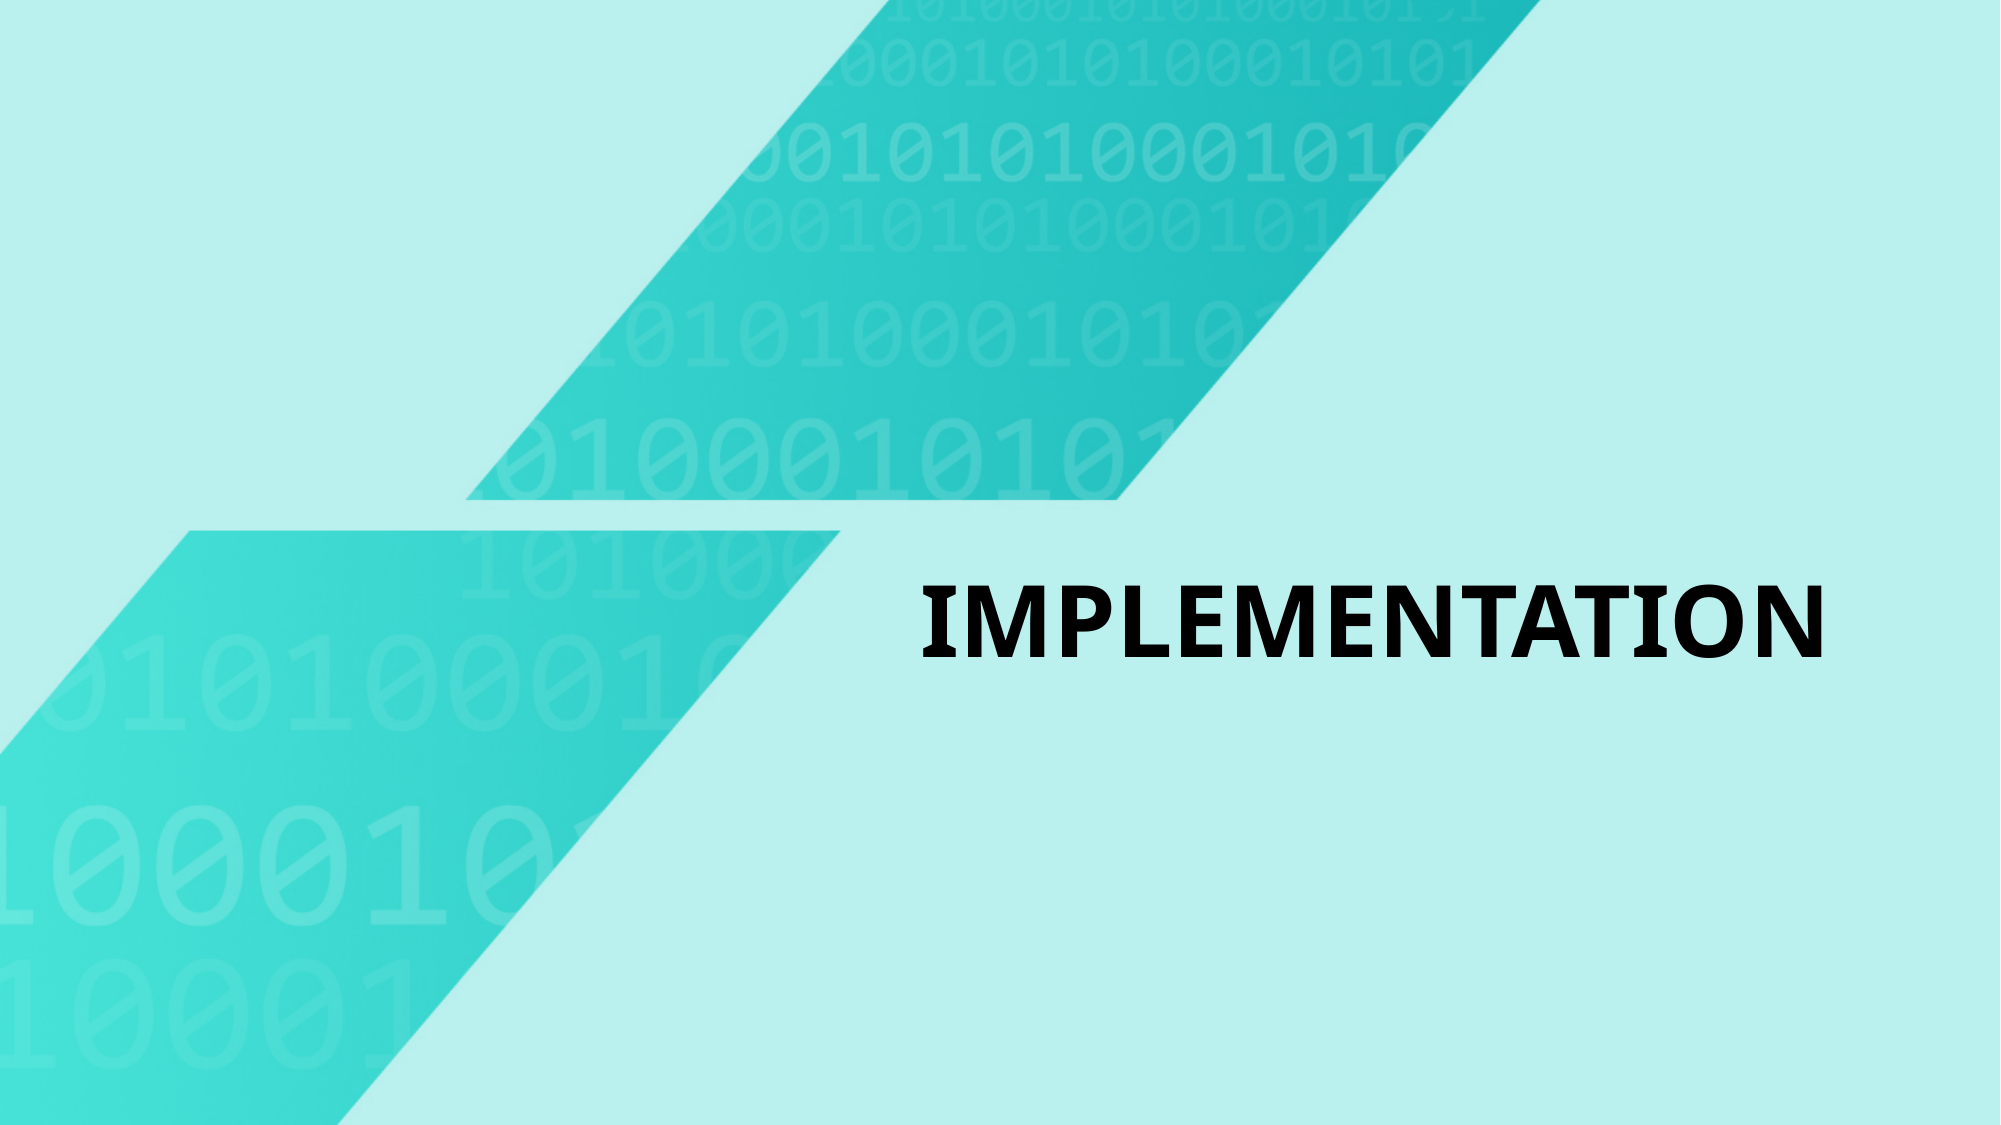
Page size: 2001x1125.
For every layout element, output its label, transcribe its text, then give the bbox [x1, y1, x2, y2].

picture [0, 0, 2001, 1125]
list IMPLEMENTATION [905, 562, 2000, 689]
